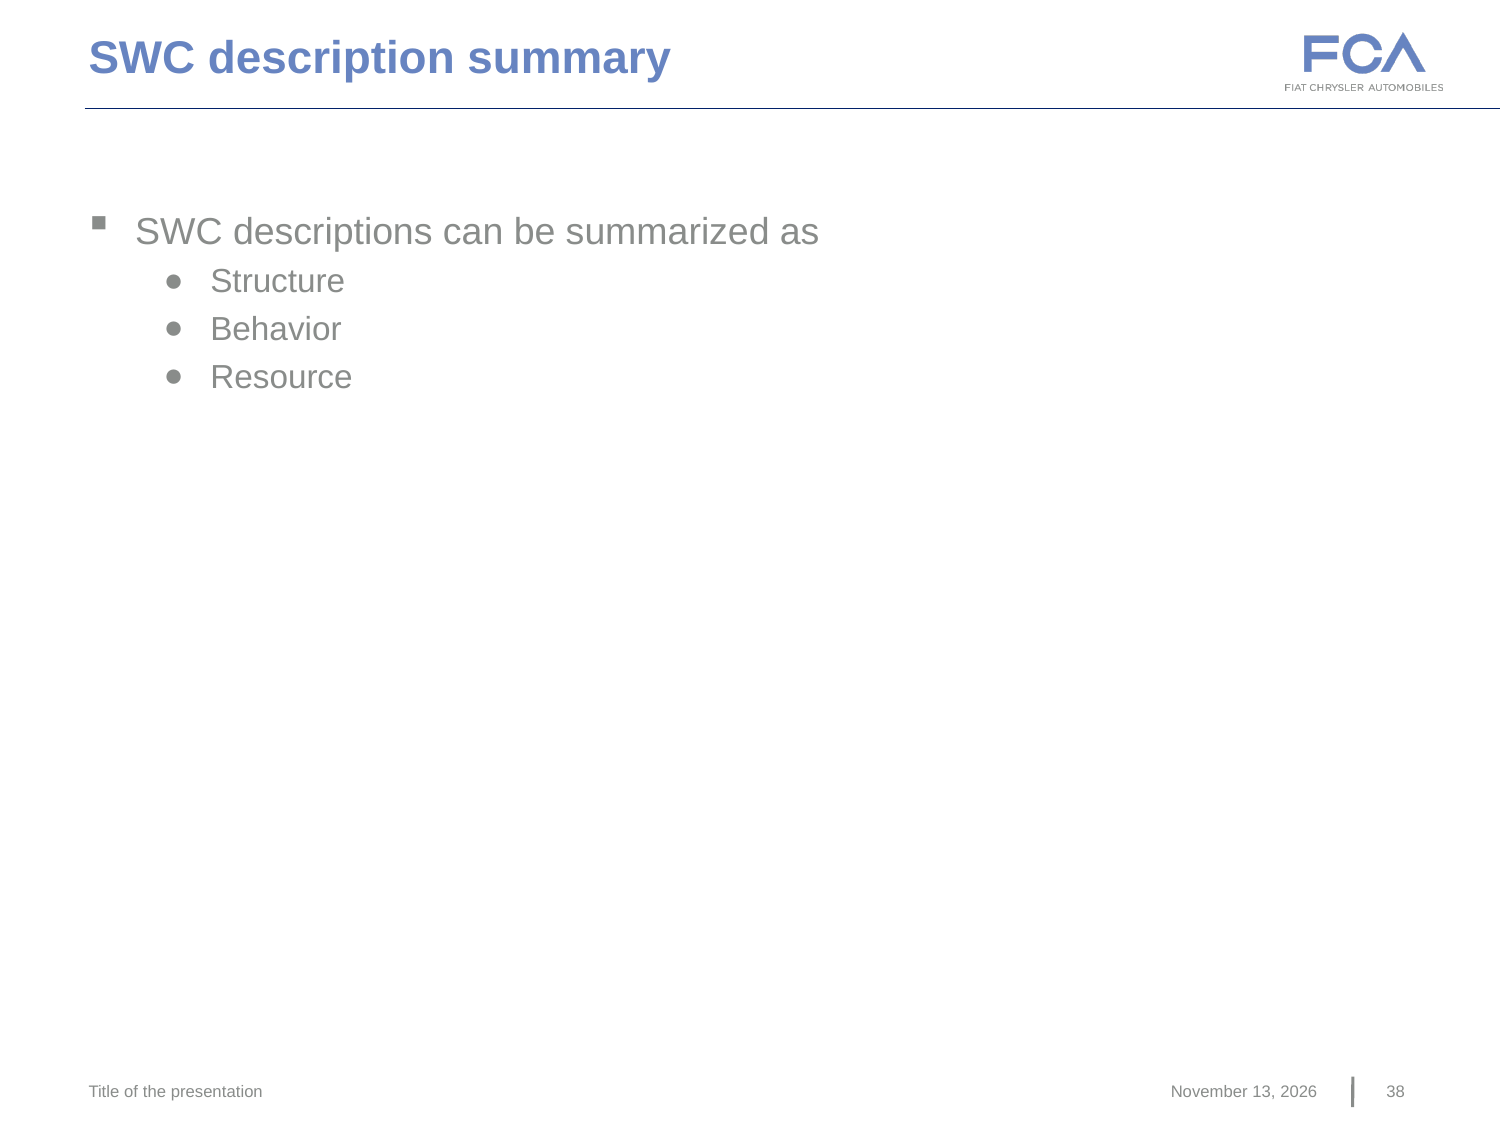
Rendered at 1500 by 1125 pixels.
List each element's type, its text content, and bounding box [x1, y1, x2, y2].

picture [1285, 32, 1443, 91]
slide_number 38 [1386, 1080, 1439, 1114]
list SWC descriptions can be summarized as Structure Behavior Resource [88, 206, 1409, 1015]
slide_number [1084, 1080, 1318, 1115]
list SWC description summary [88, 33, 1082, 87]
footer Title of the presentation [88, 1080, 709, 1120]
